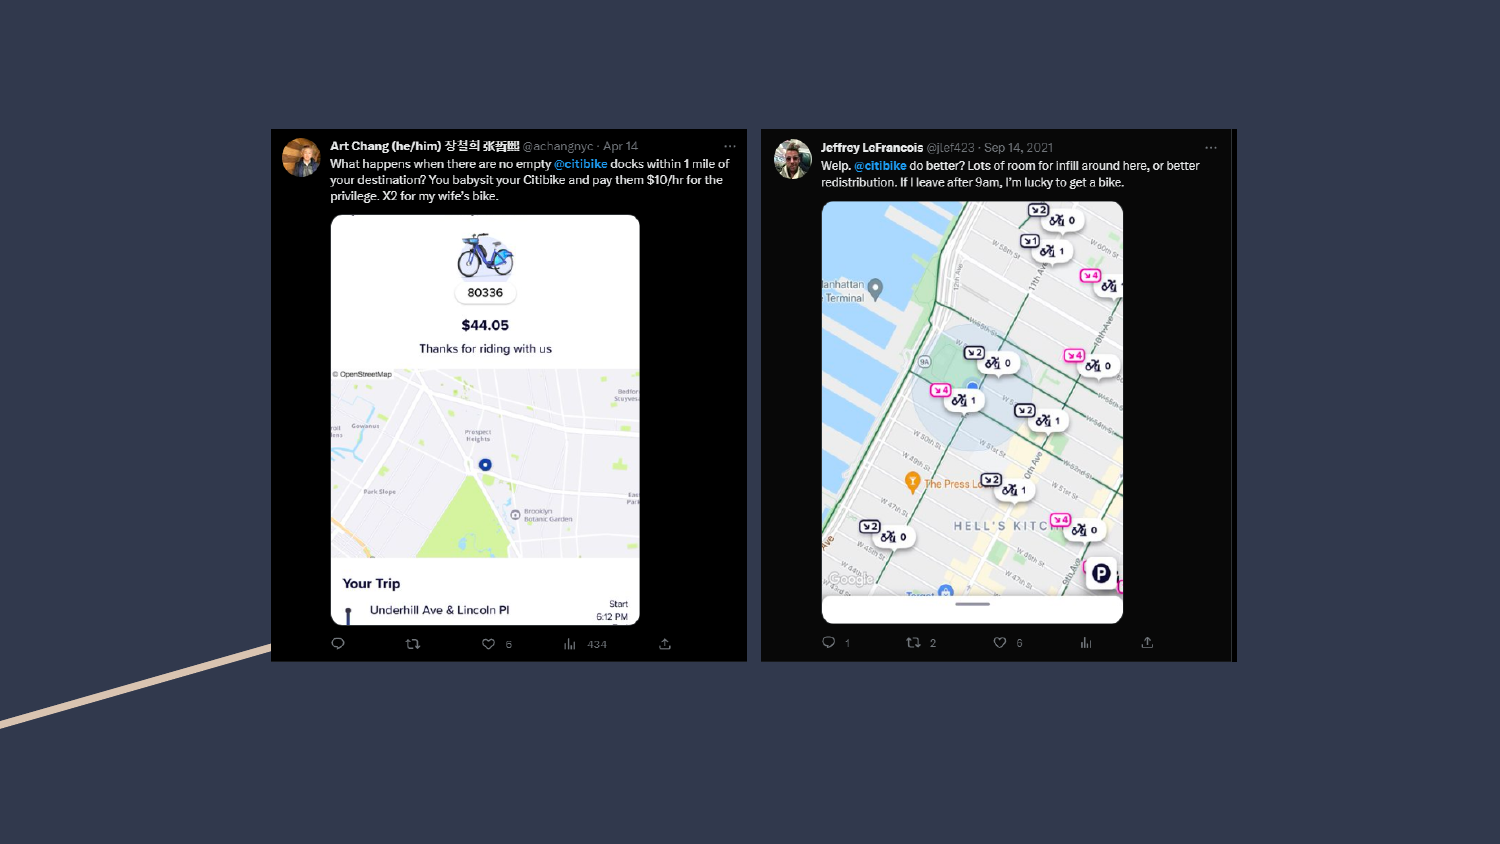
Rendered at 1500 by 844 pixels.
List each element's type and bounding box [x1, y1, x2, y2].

picture [271, 129, 747, 662]
picture [761, 129, 1238, 662]
